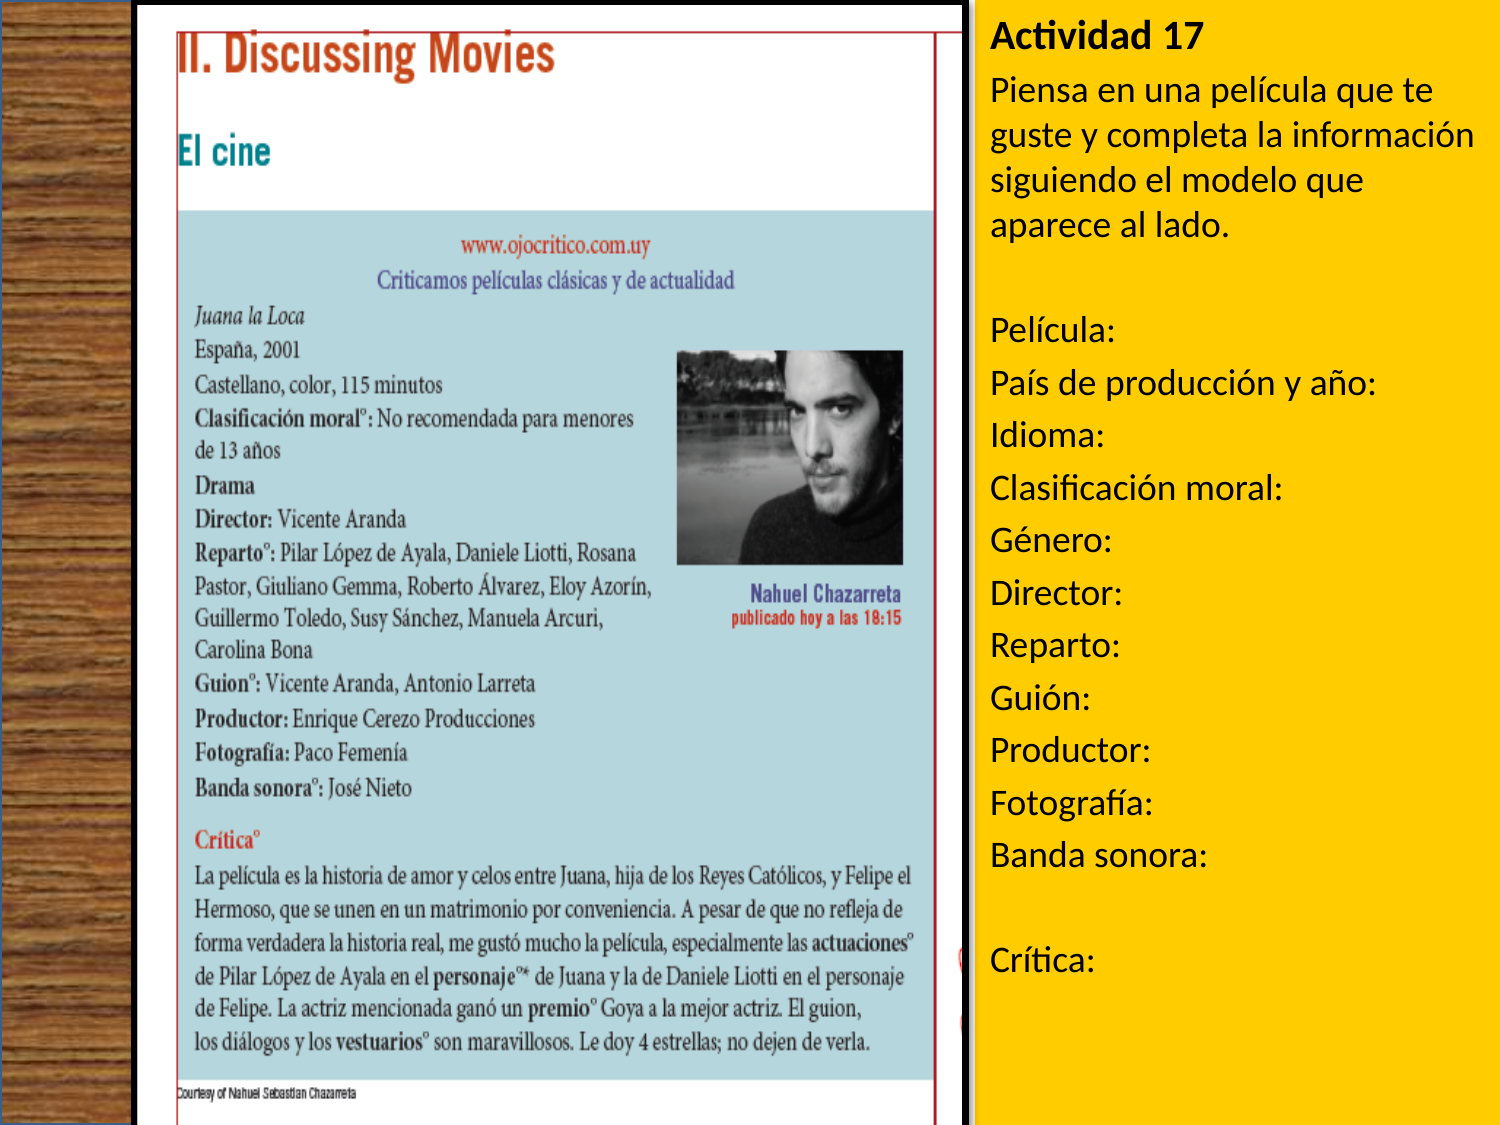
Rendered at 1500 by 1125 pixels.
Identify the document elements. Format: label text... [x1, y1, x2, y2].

text_box [0, 0, 131, 1125]
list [137, 4, 963, 1125]
list Actividad 17 Piensa en una película que te guste y completa la información siguiendo el modelo que aparece al lado. Película: País de producción y año: Idioma: Clasificación moral: Género: Director: Reparto: Guión: Productor: Fotografía: Banda sonora: Crítica: [975, 0, 1500, 1125]
